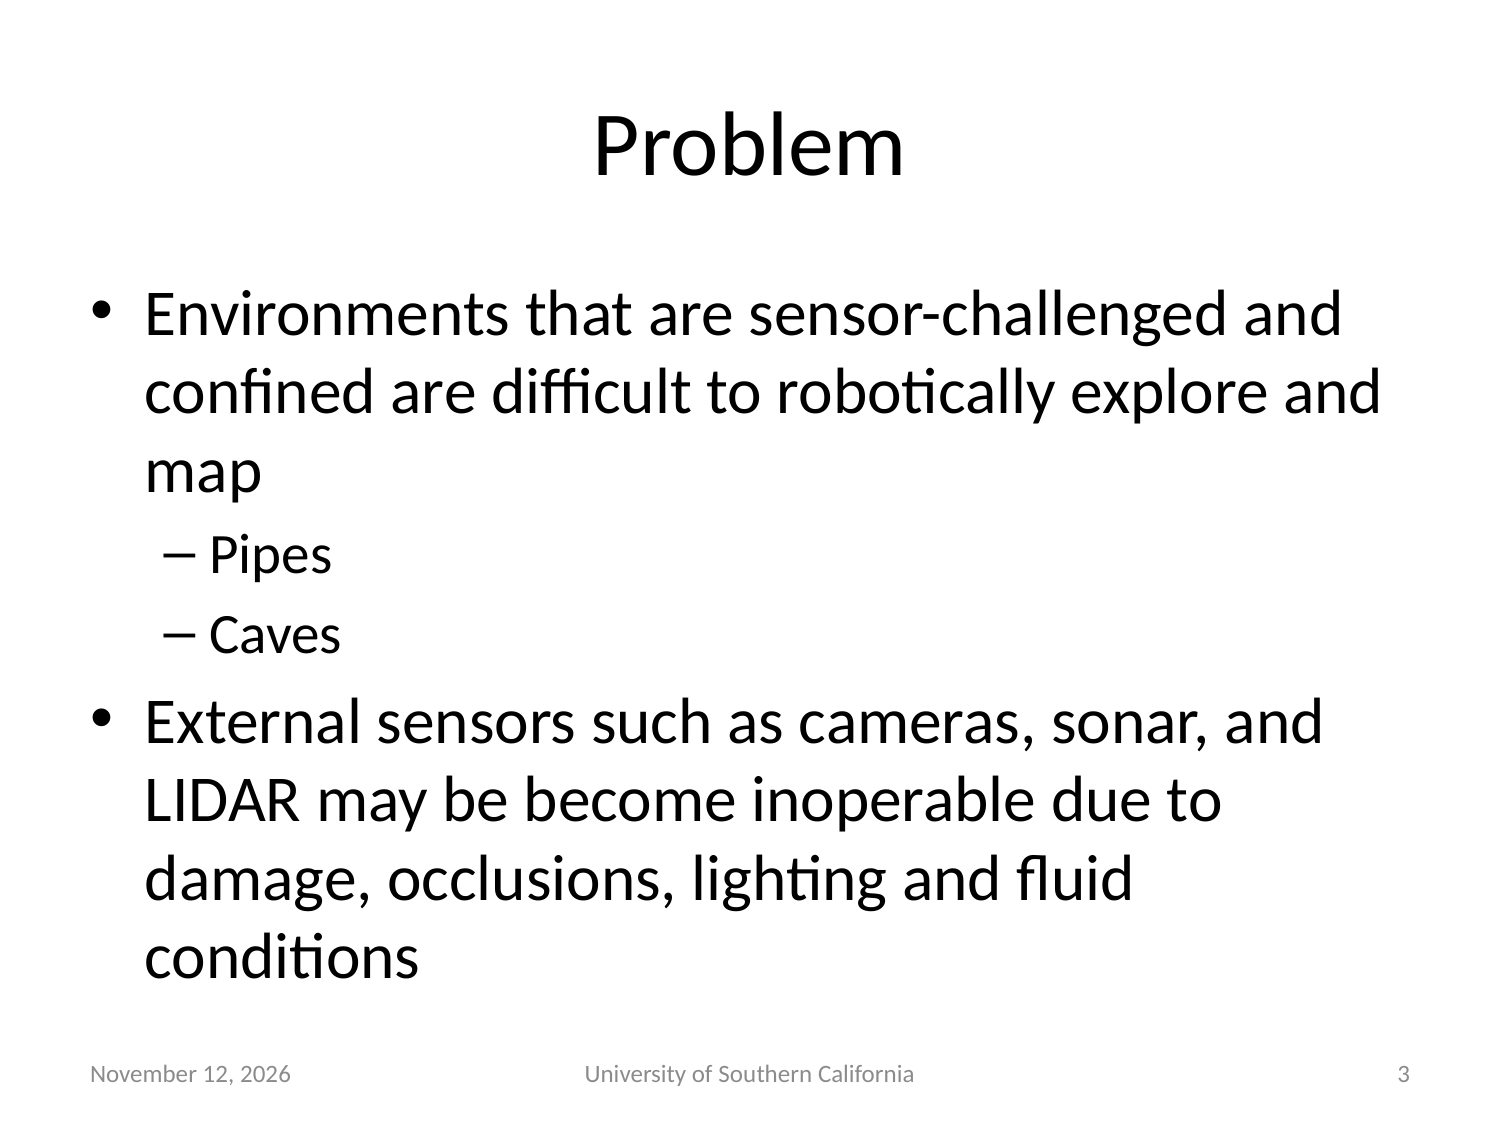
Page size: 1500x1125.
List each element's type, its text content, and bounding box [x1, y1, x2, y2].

list Environments that are sensor-challenged and confined are difficult to robotically explore and map Pipes Caves External sensors such as cameras, sonar, and LIDAR may be become inoperable due to damage, occlusions, lighting and fluid conditions [75, 262, 1425, 1005]
title Problem [75, 45, 1425, 233]
footer University of Southern California [512, 1042, 988, 1103]
slide_number 3 [1074, 1042, 1425, 1103]
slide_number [75, 1042, 425, 1103]
